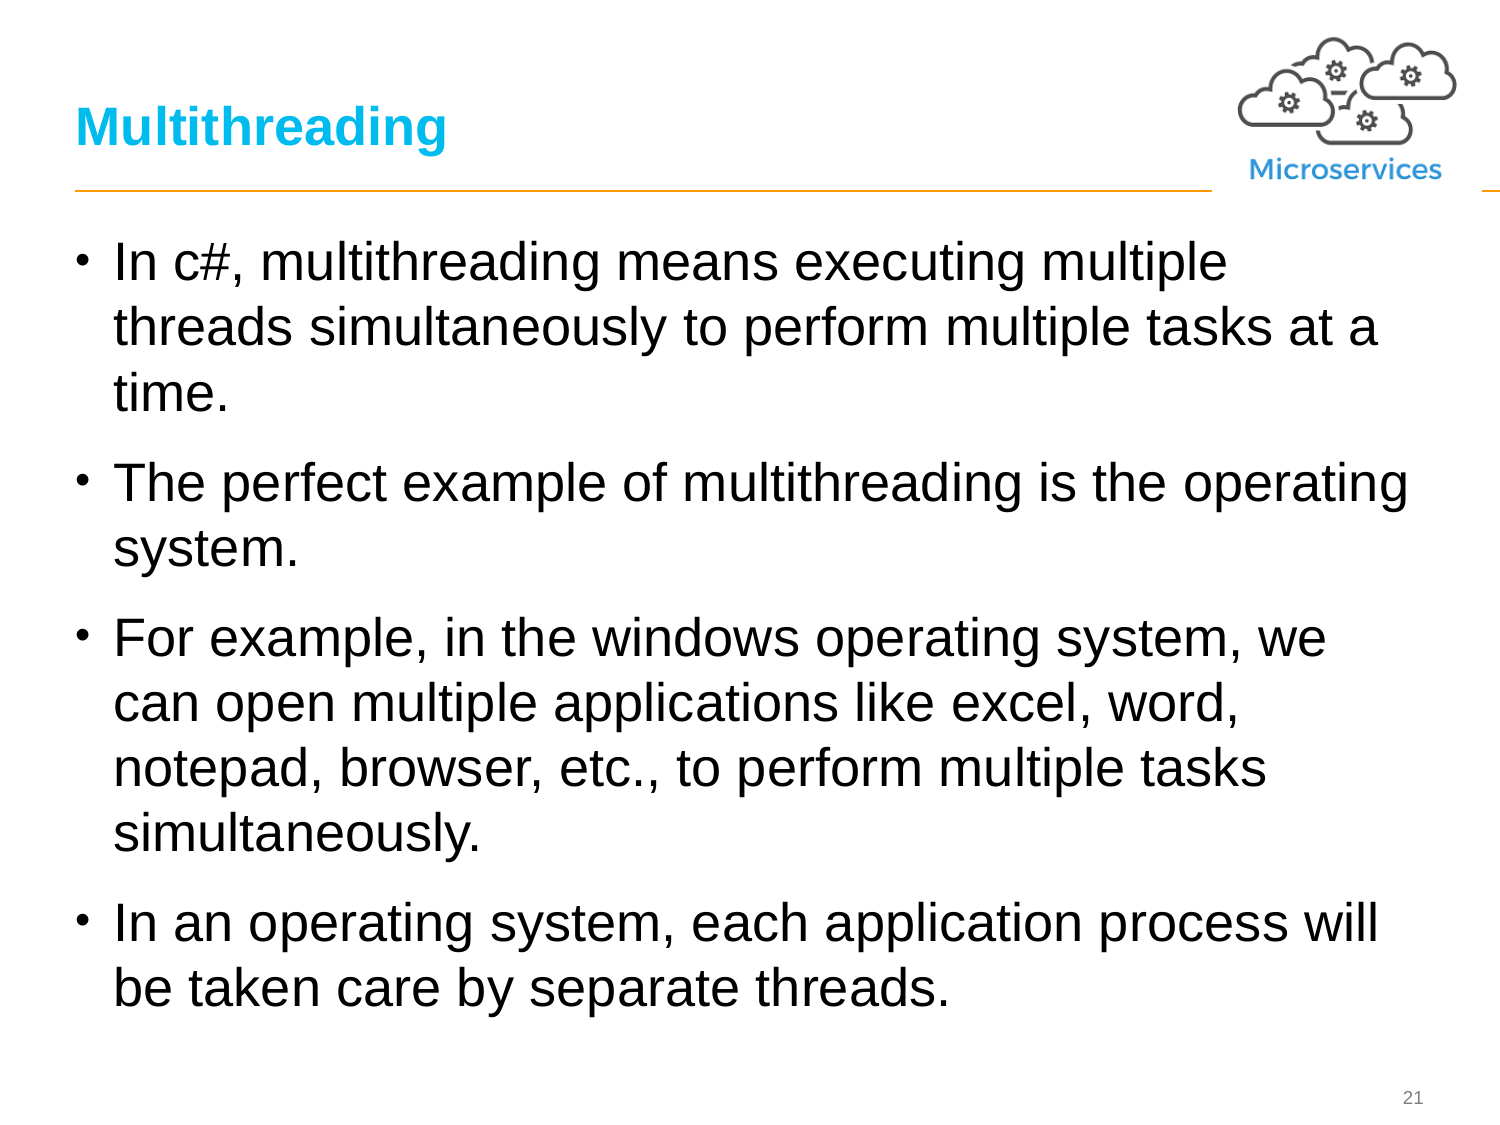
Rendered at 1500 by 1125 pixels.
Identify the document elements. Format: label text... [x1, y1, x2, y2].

list In c#, multithreading means executing multiple threads simultaneously to perform multiple tasks at a time. The perfect example of multithreading is the operating system. For example, in the windows operating system, we can open multiple applications like excel, word, notepad, browser, etc., to perform multiple tasks simultaneously. In an operating system, each application process will be taken care by separate threads. [75, 226, 1425, 1038]
picture [1212, 1, 1482, 203]
title Multithreading [75, 27, 1422, 157]
